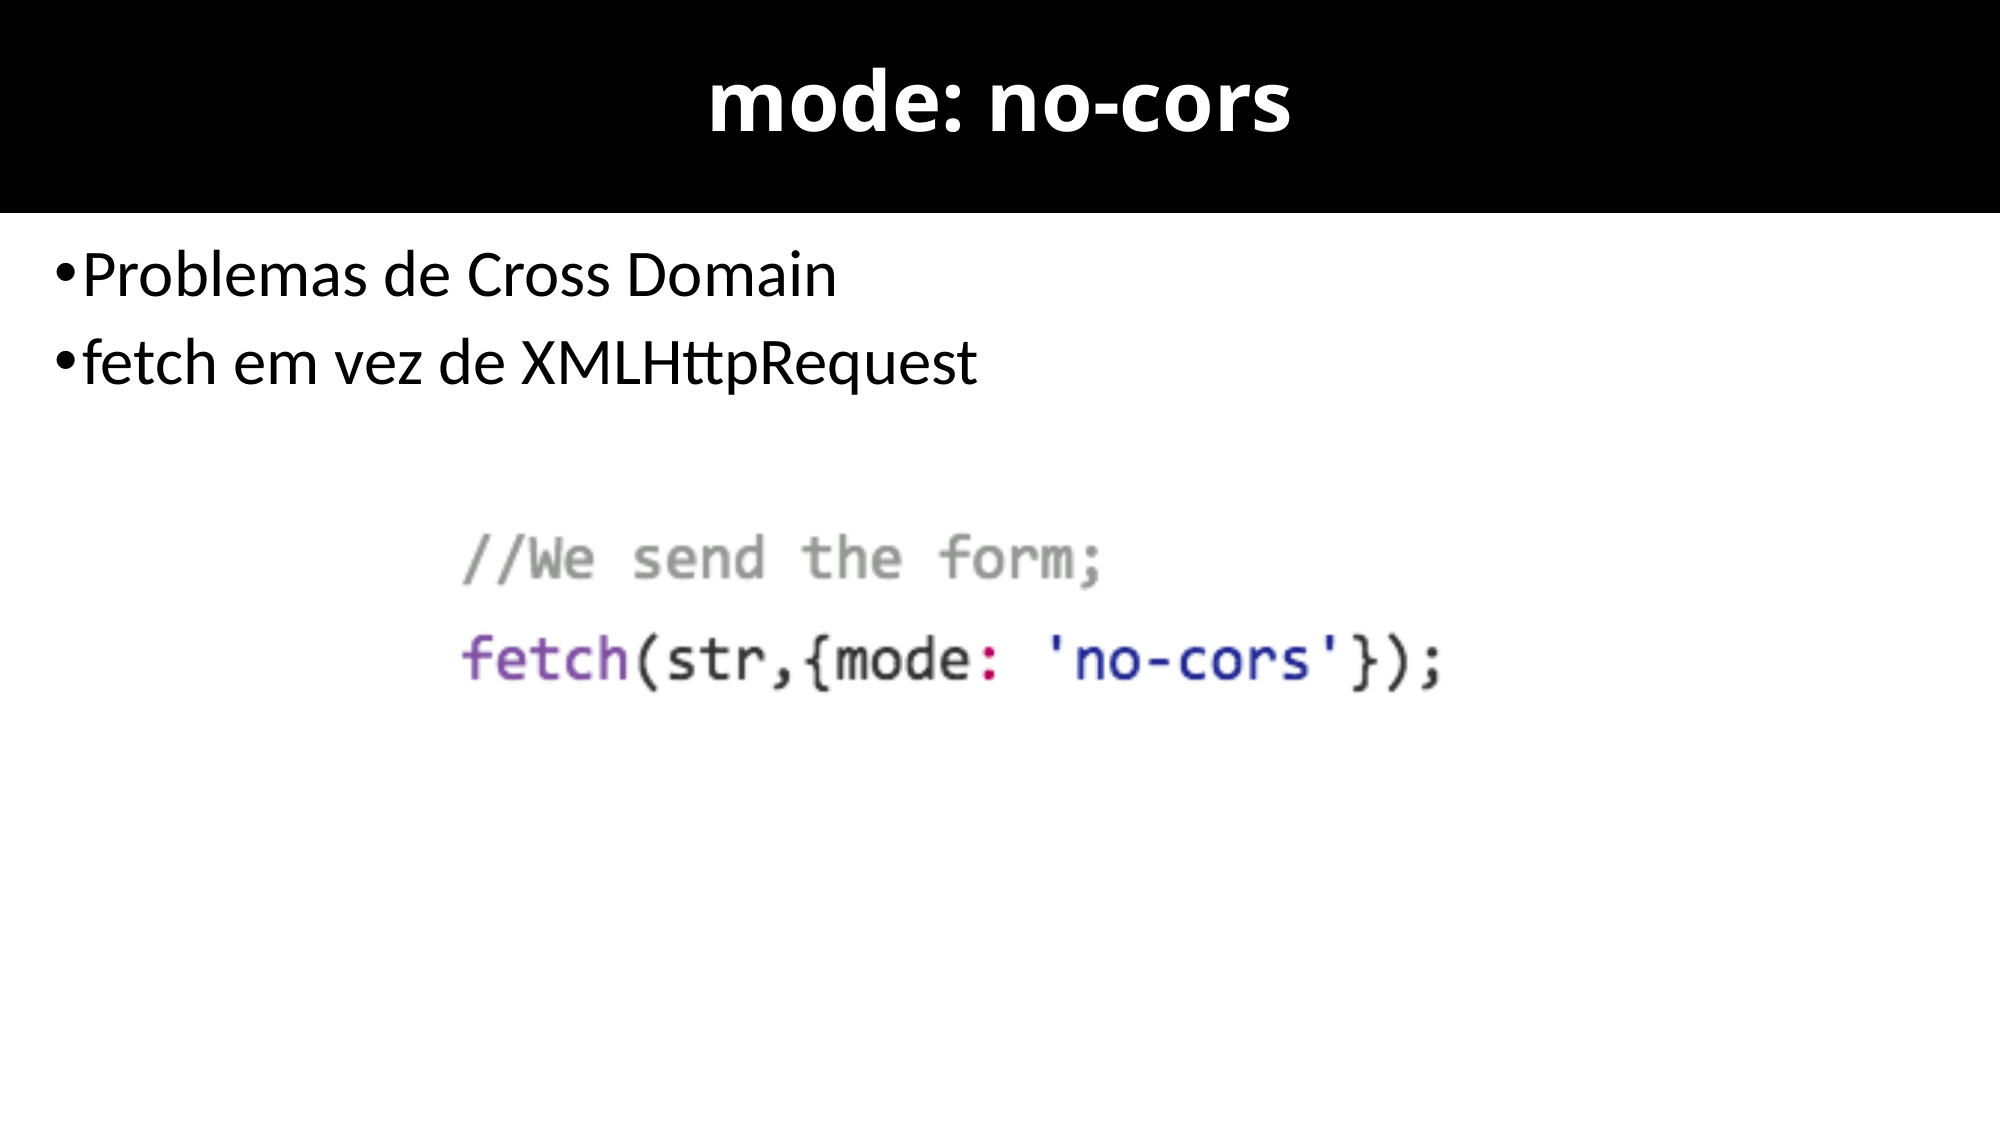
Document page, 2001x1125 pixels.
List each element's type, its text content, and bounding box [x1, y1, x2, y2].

title mode: no-cors [0, 0, 2000, 213]
list Problemas de Cross Domain fetch em vez de XMLHttpRequest [39, 231, 1797, 454]
picture [419, 511, 1488, 746]
